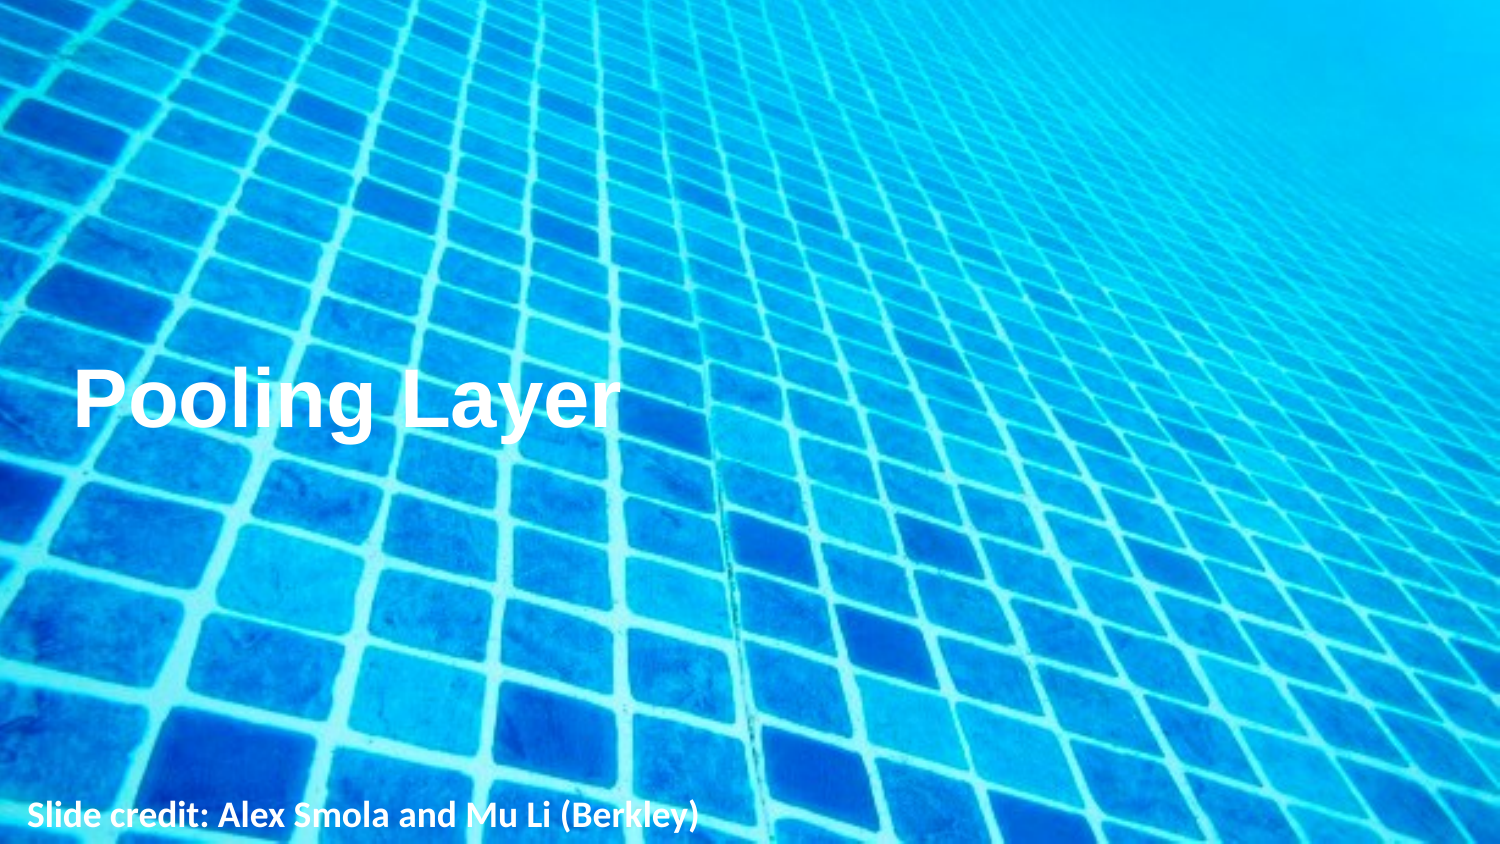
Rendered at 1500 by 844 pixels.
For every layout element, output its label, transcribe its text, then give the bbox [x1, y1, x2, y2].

text_box Slide credit: Alex Smola and Mu Li (Berkley) [24, 802, 850, 835]
title Pooling Layer [70, 341, 626, 485]
text_box [0, 0, 1500, 844]
